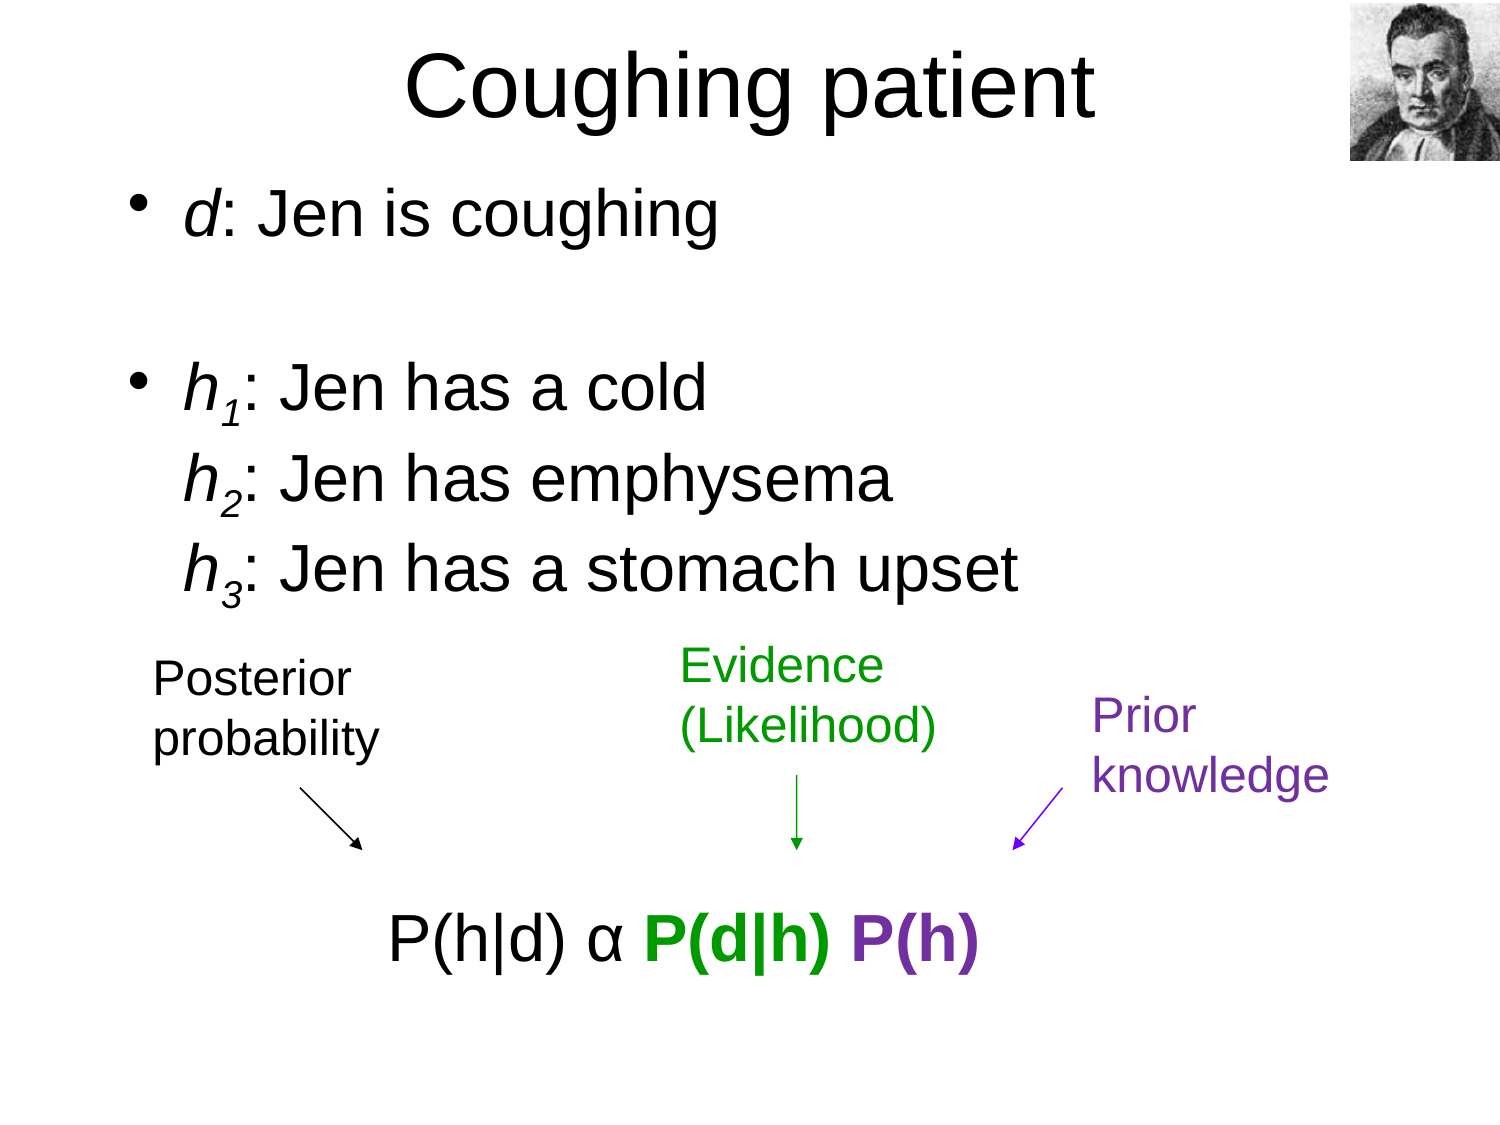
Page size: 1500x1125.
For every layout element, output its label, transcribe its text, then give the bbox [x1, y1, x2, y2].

title Coughing patient [112, 0, 1388, 162]
text_box Posterior probability [137, 637, 396, 773]
list d: Jen is coughing h1: Jen has a cold h2: Jen has emphysema h3: Jen has a stomach upset [112, 162, 1388, 838]
text_box Evidence (Likelihood) [664, 624, 953, 760]
text_box [790, 775, 803, 851]
picture [1350, 3, 1500, 161]
text_box [299, 787, 363, 851]
text_box P(h|d) α P(d|h) P(h) [372, 887, 996, 983]
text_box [1012, 674, 1347, 851]
